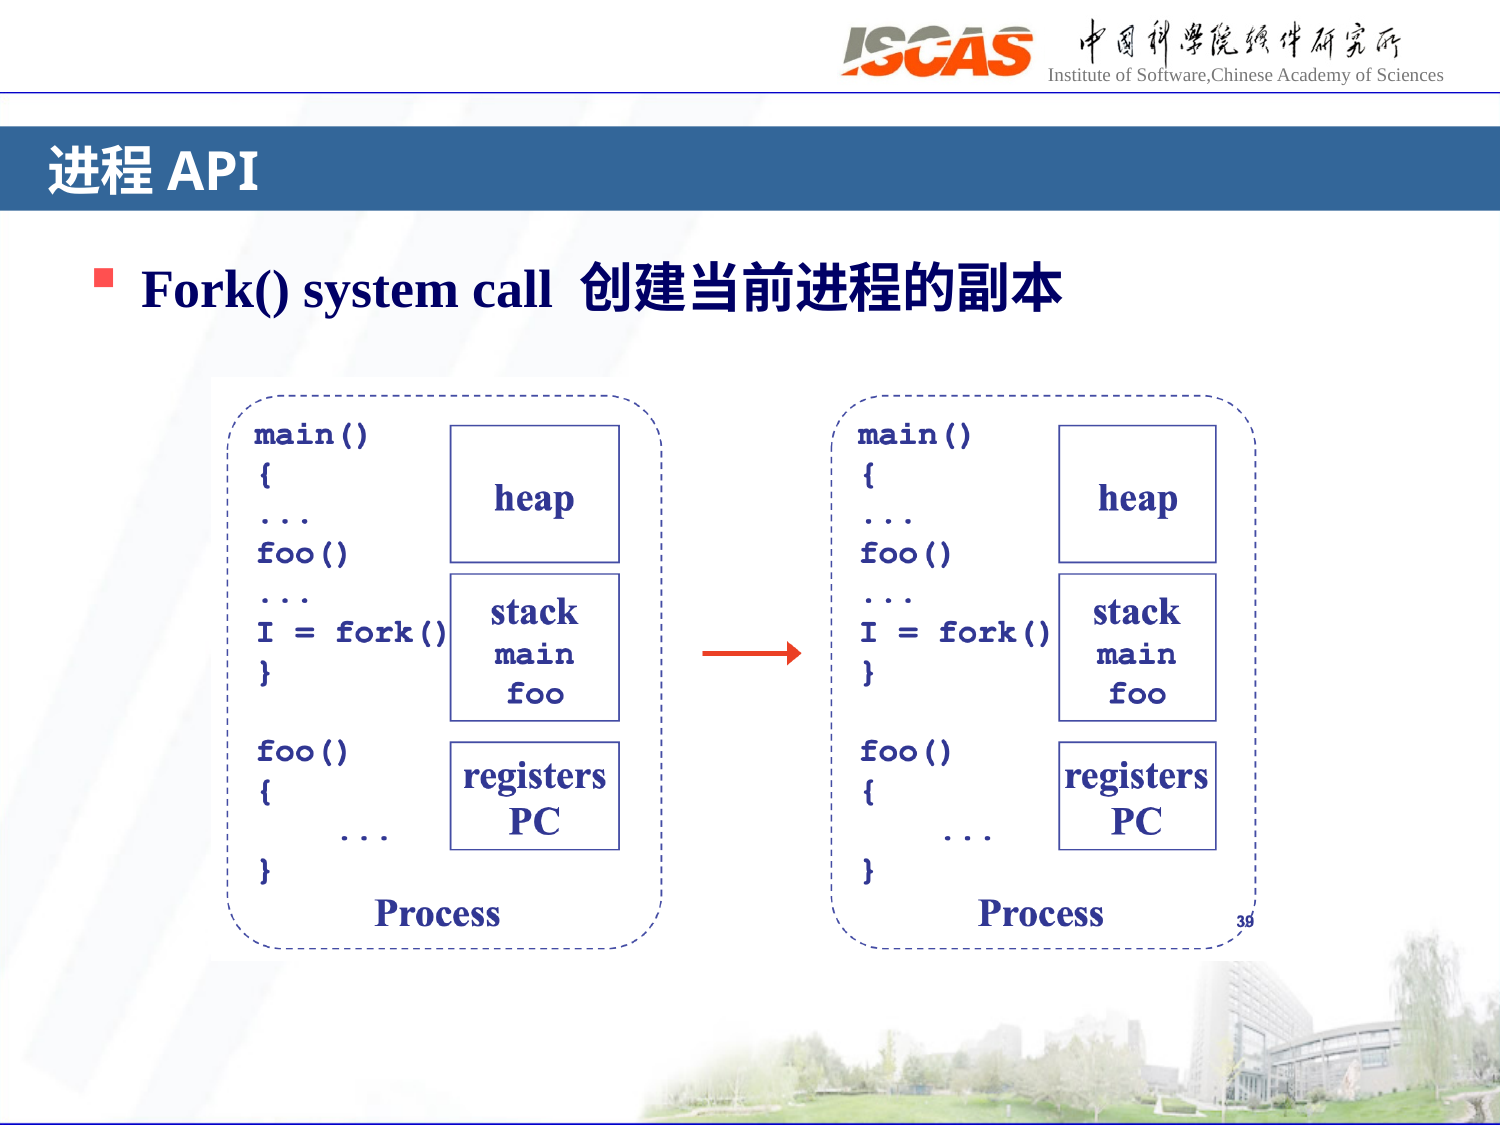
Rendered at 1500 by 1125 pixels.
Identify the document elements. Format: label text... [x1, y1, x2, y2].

picture [0, 92, 1500, 126]
picture [0, 211, 1500, 1125]
picture [837, 18, 1045, 87]
picture [1077, 15, 1402, 71]
list Fork() system call 创建当前进程的副本 [73, 246, 1427, 988]
title 进程API [0, 126, 1500, 211]
